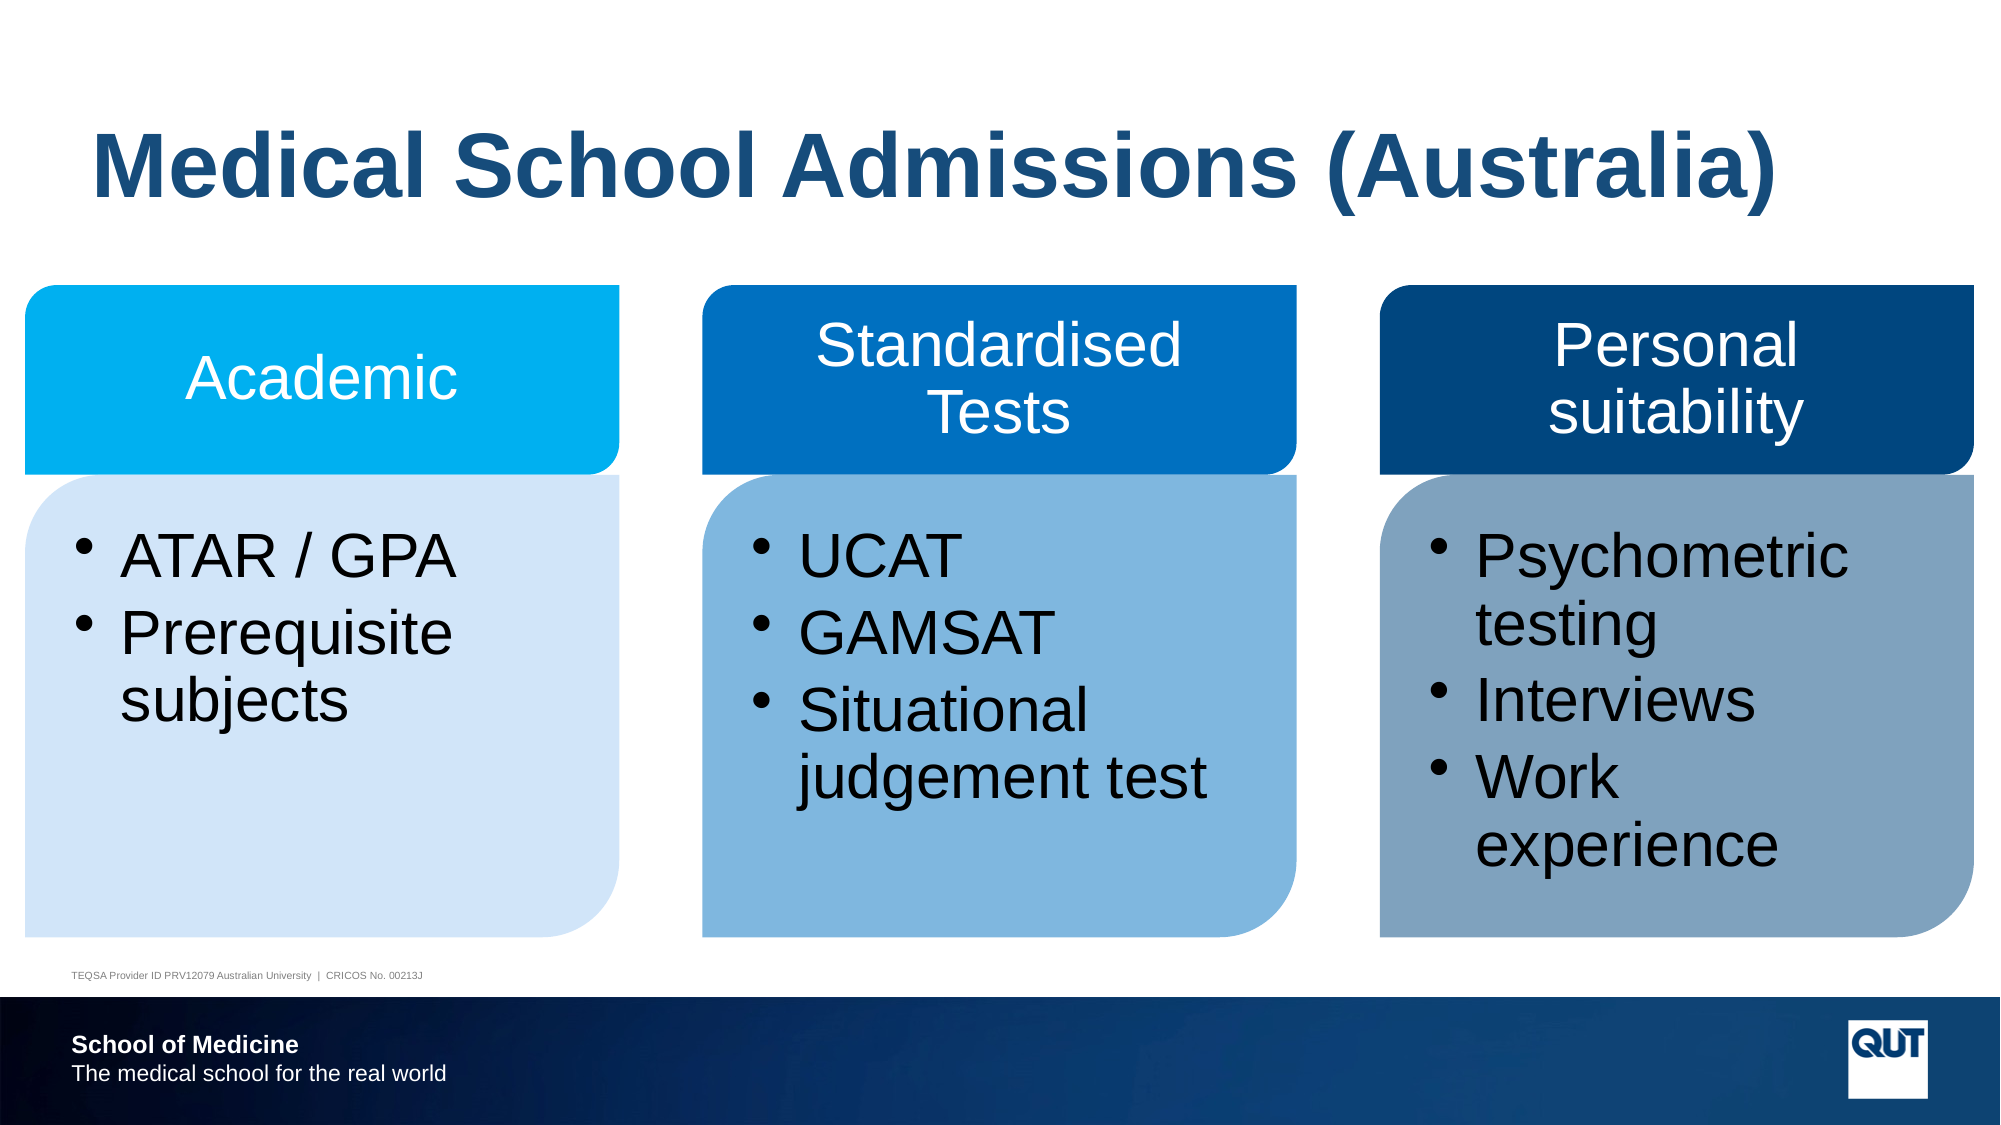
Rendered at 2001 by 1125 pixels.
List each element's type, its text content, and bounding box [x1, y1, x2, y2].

picture [0, 997, 2000, 1125]
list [24, 277, 1975, 945]
title Medical School Admissions (Australia) [76, 59, 1920, 277]
